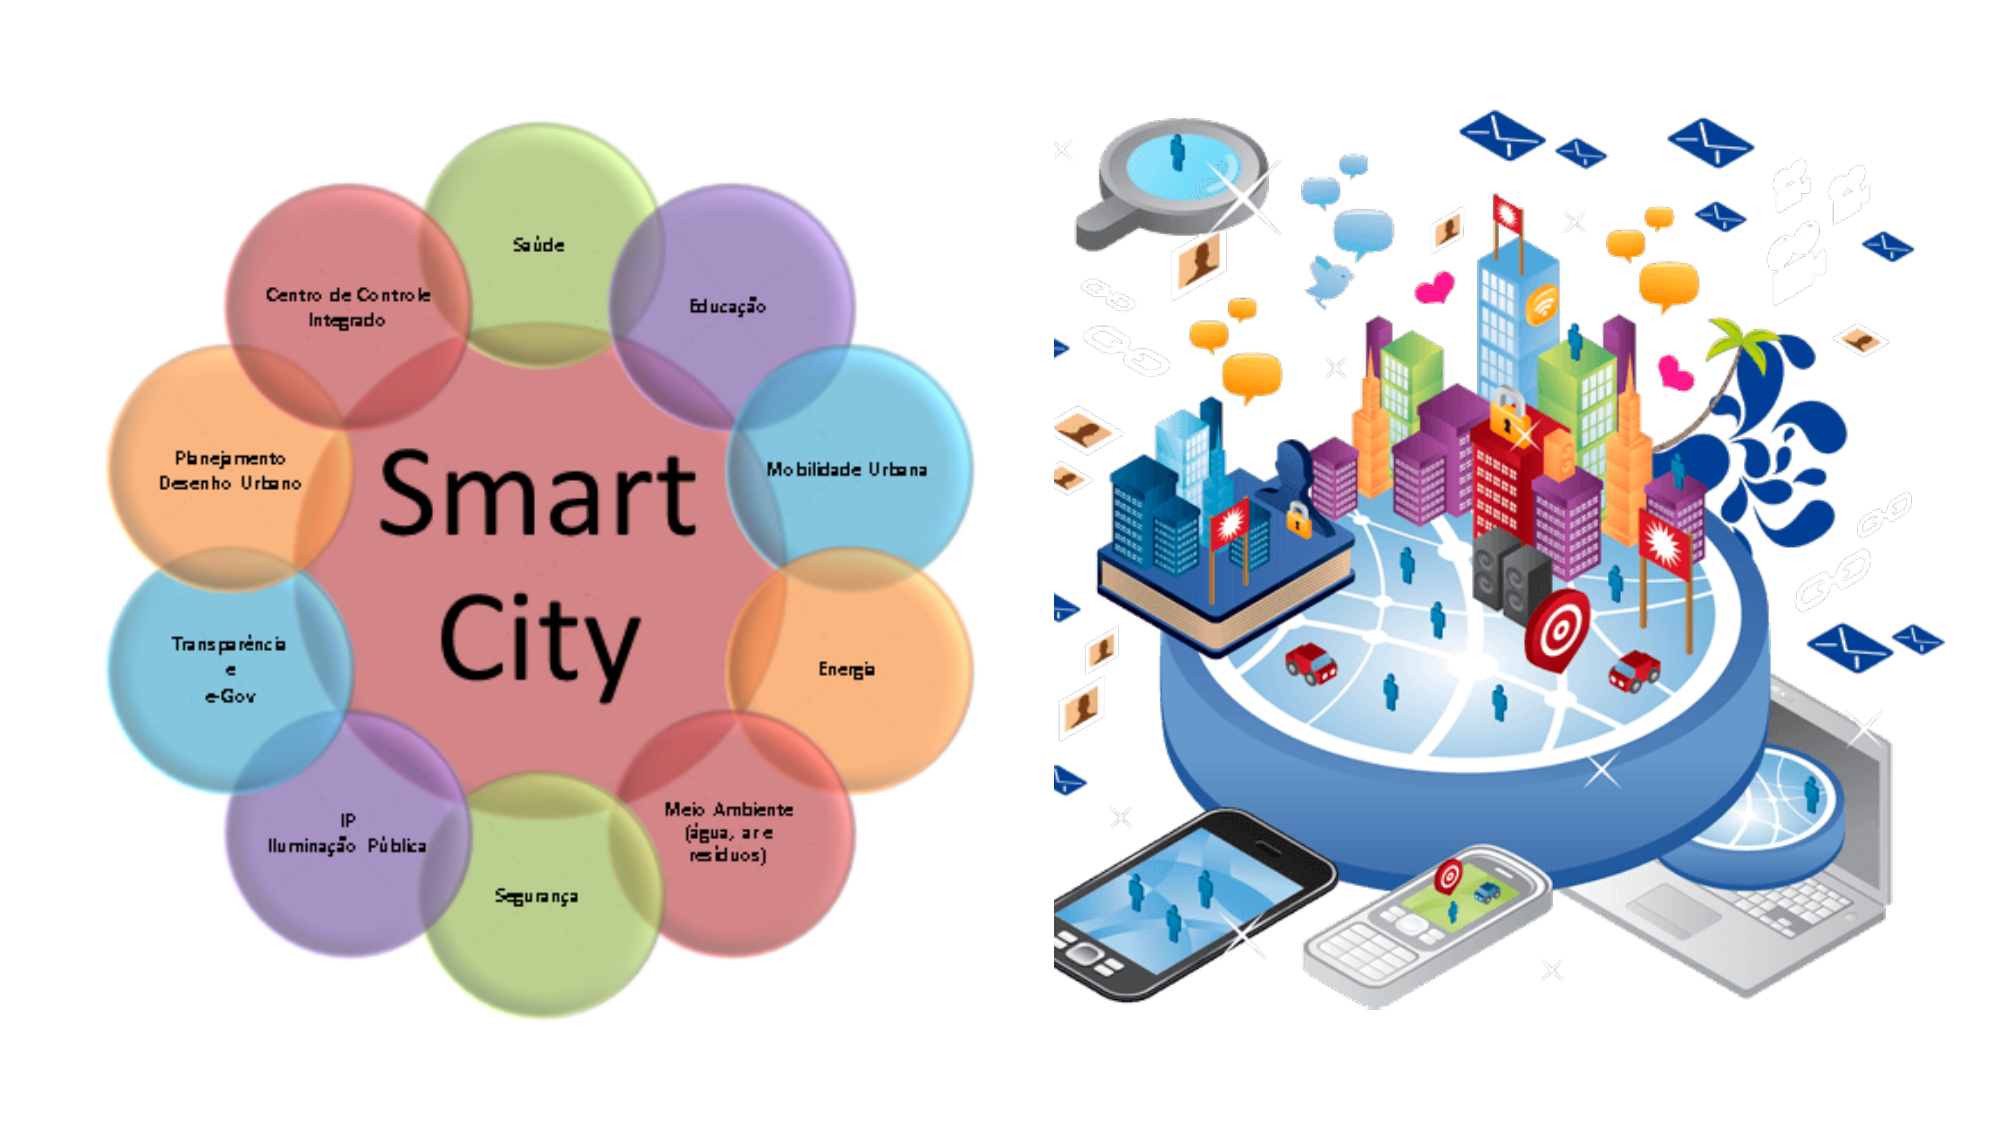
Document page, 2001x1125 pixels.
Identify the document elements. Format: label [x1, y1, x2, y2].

picture [25, 72, 1980, 1048]
